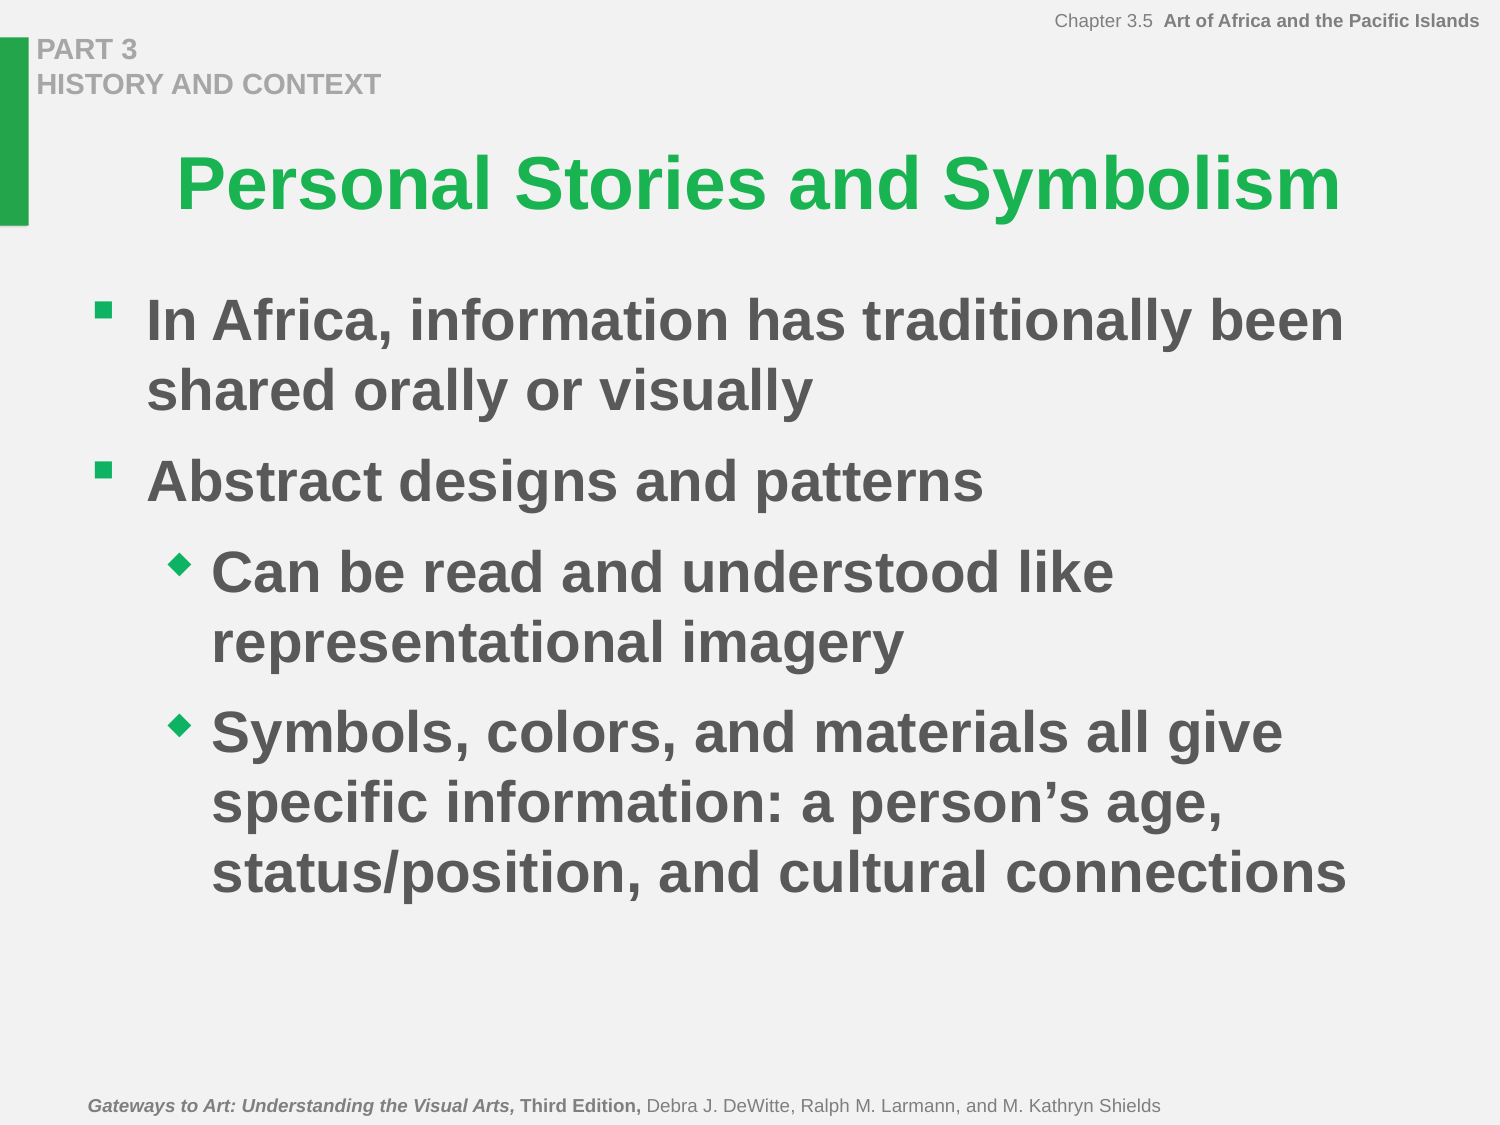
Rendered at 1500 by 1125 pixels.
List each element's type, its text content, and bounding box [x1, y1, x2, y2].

list In Africa, information has traditionally been shared orally or visually Abstract designs and patterns Can be read and understood like representational imagery Symbols, colors, and materials all give specific information: a person’s age, status/position, and cultural connections [75, 274, 1425, 1005]
title Personal Stories and Symbolism [75, 108, 1446, 263]
